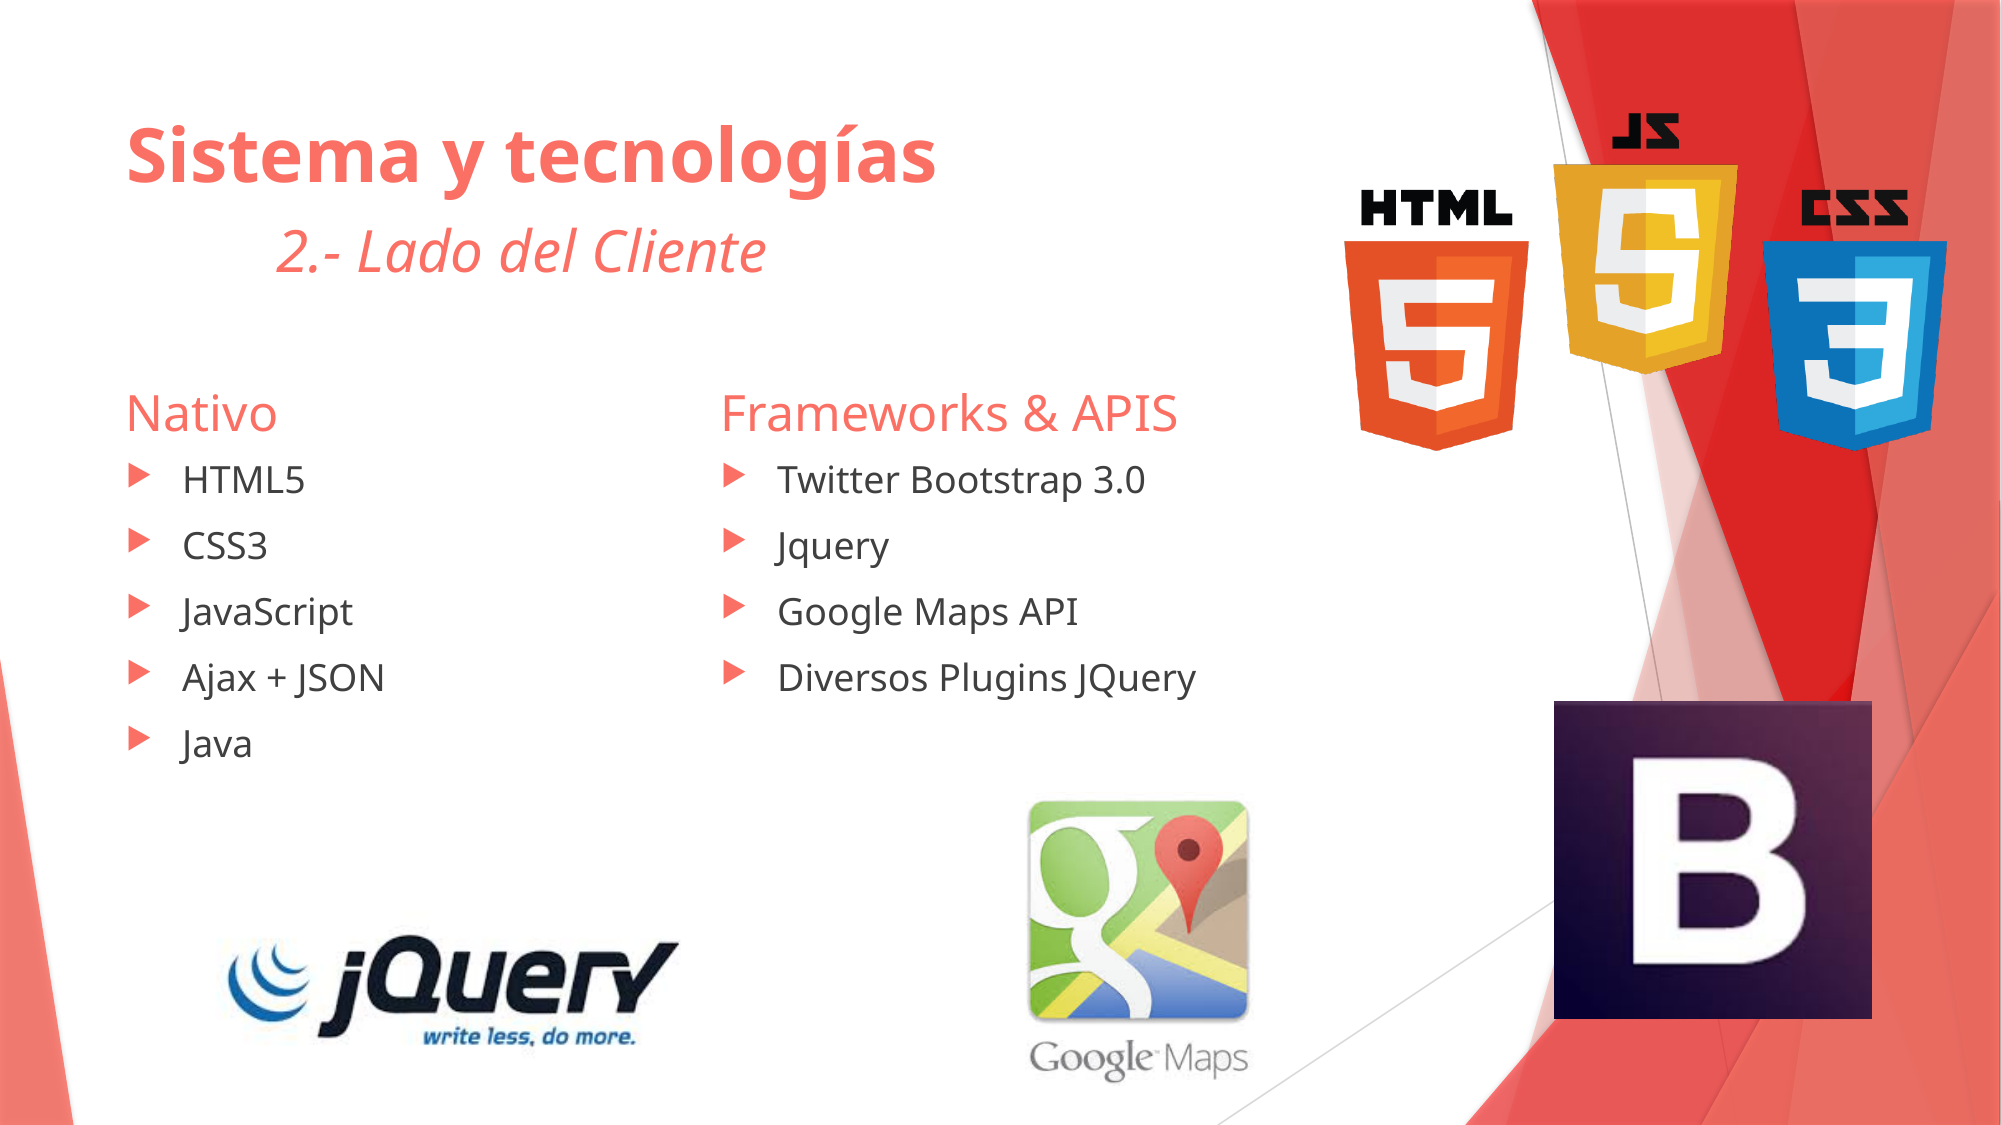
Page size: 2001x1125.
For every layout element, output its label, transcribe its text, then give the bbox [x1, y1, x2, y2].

list Nativo [110, 354, 705, 448]
picture [1005, 792, 1269, 1087]
list Frameworks & APIS [705, 354, 1322, 448]
title Sistema y tecnologías 2.- Lado del Cliente [111, 99, 1326, 317]
list HTML5 CSS3 JavaScript Ajax + JSON Java [110, 448, 705, 991]
list Twitter Bootstrap 3.0 Jquery Google Maps API Diversos Plugins JQuery [705, 448, 1393, 991]
picture [1327, 99, 1964, 473]
picture [1553, 700, 1872, 1019]
picture [191, 859, 717, 1123]
